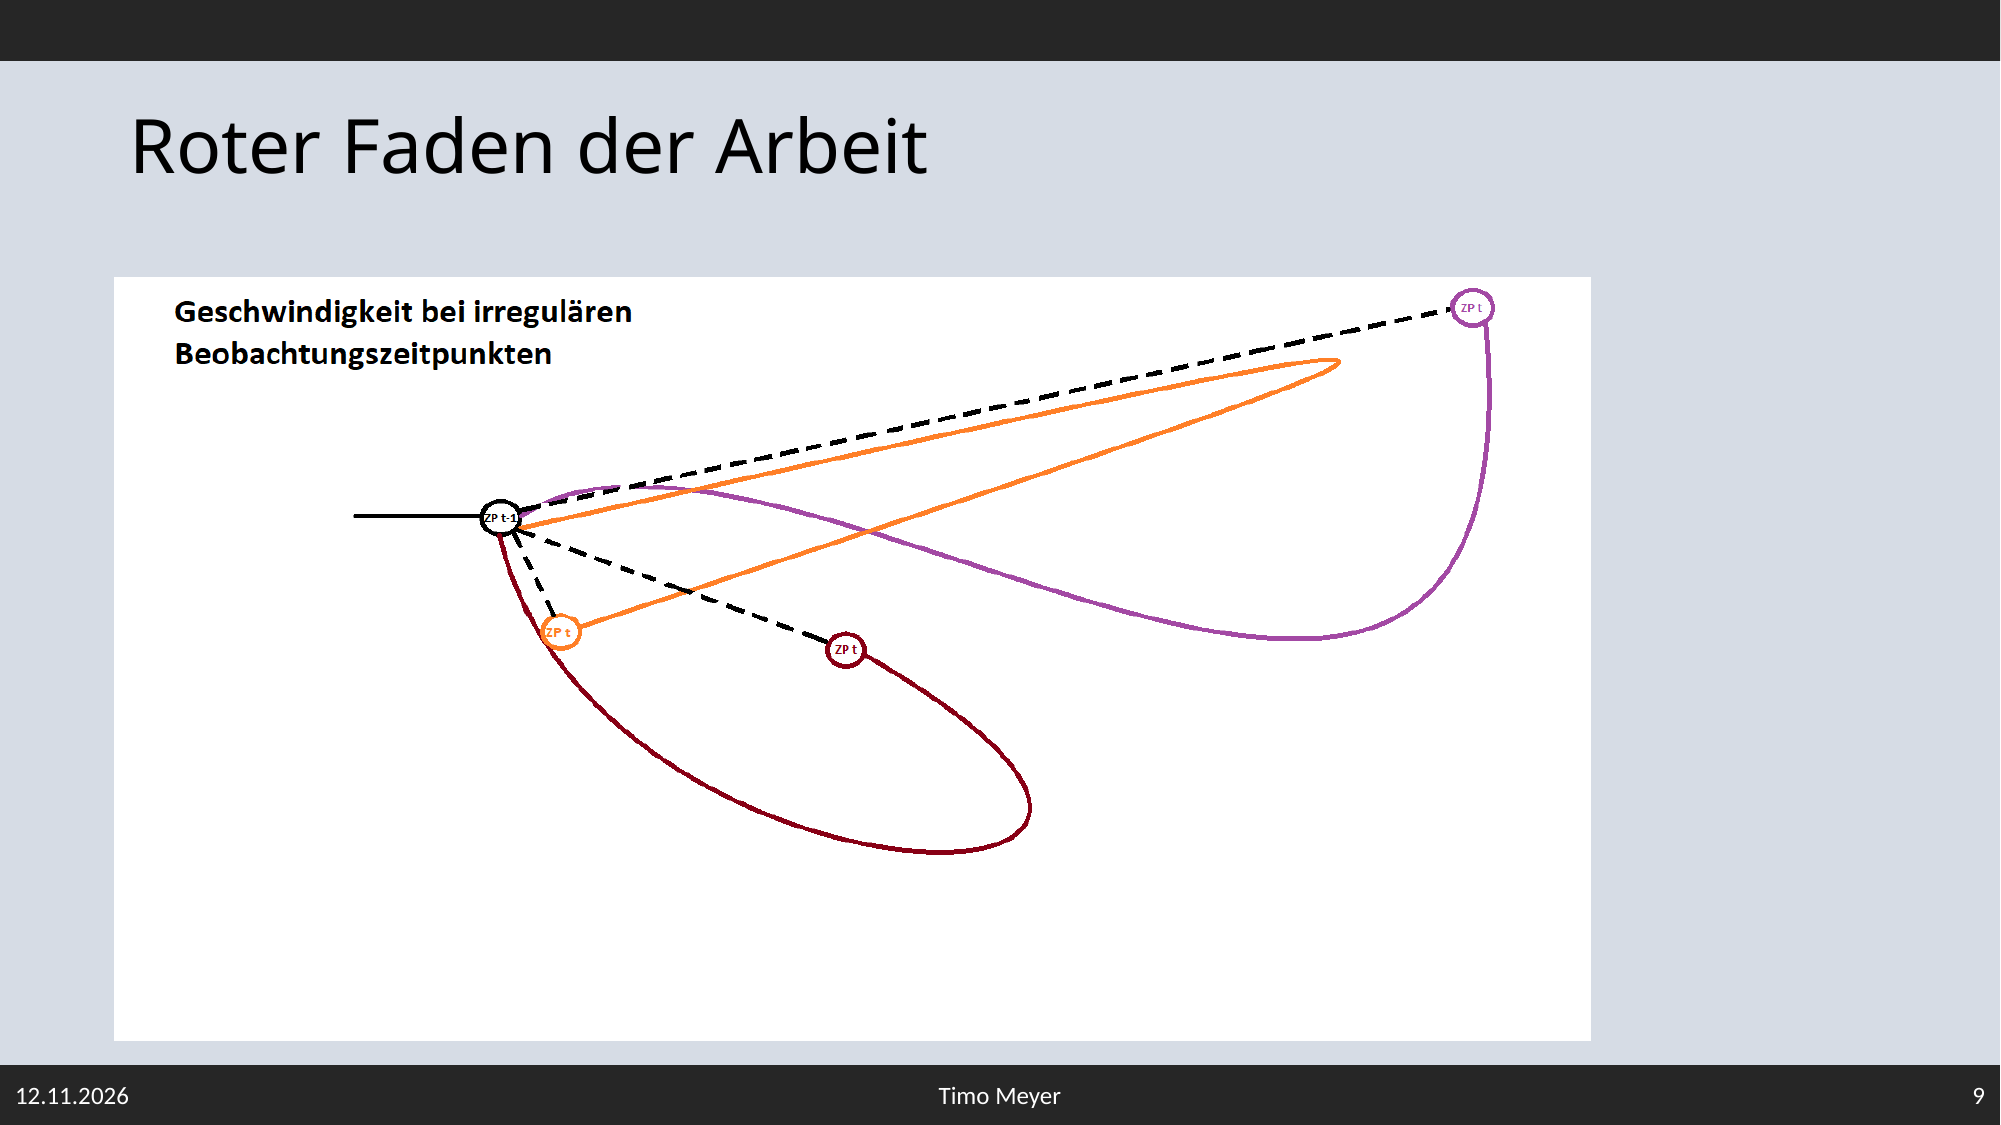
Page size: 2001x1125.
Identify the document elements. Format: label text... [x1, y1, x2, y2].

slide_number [0, 1065, 587, 1125]
picture [114, 277, 1591, 1041]
slide_number 9 [1412, 1065, 2000, 1125]
footer Timo Meyer [587, 1065, 1412, 1125]
title Roter Faden der Arbeit [114, 59, 1863, 239]
